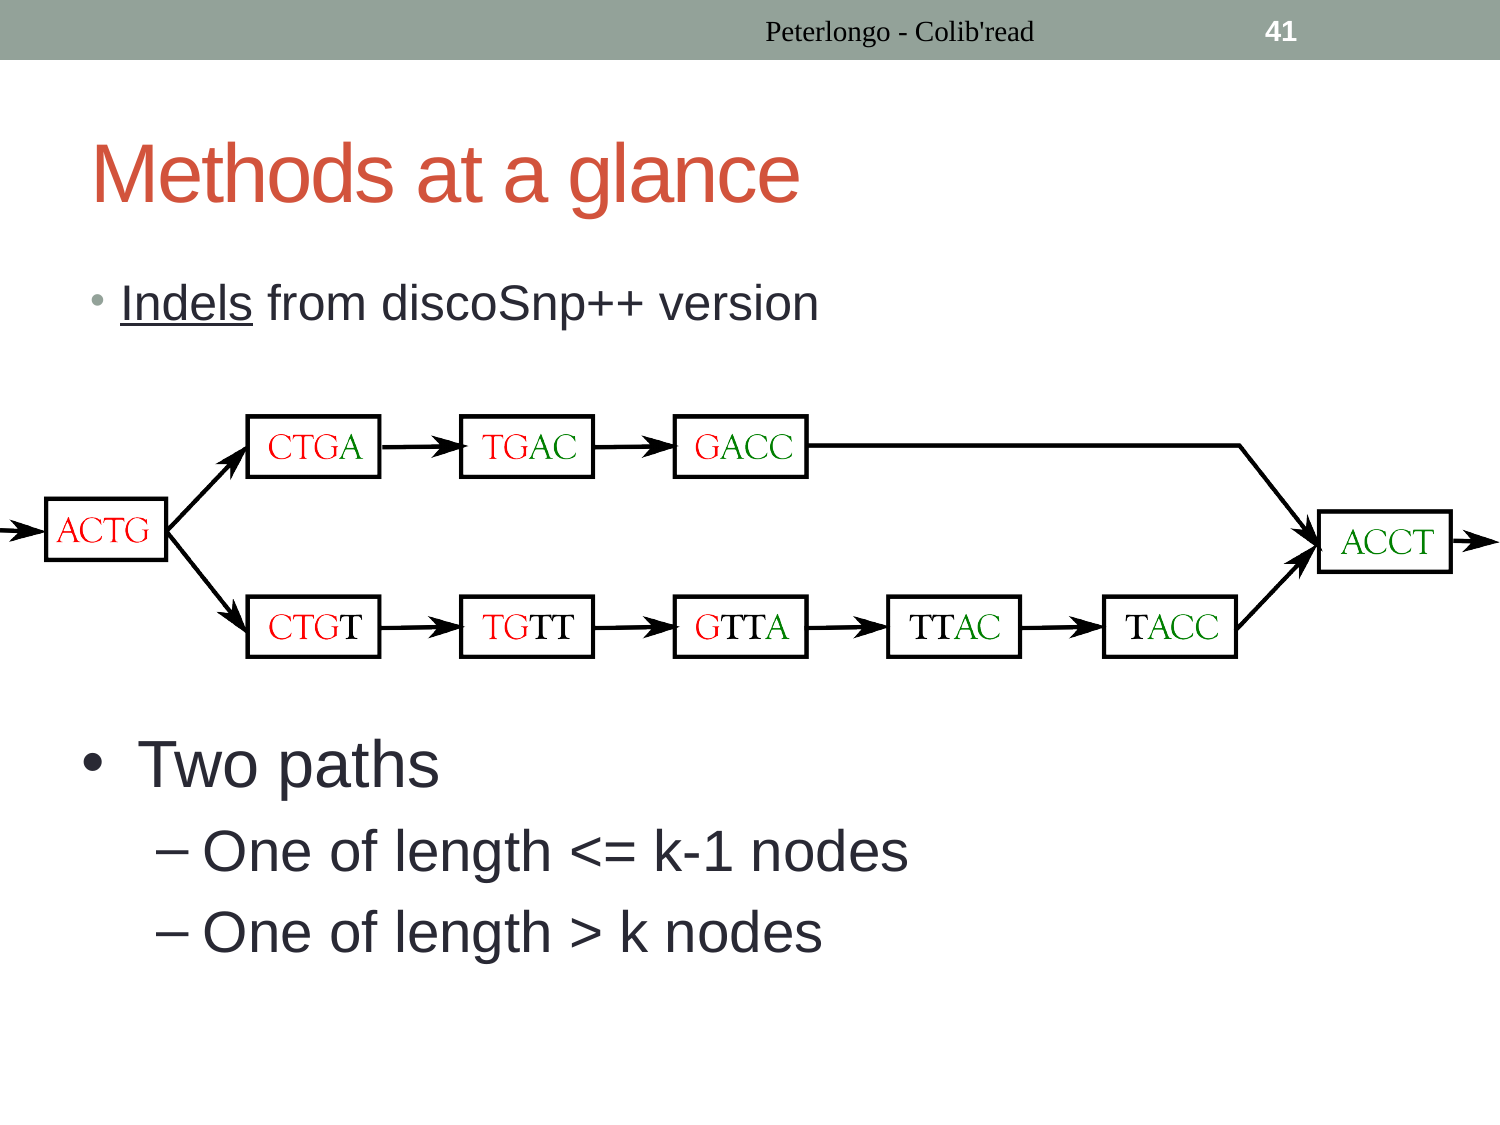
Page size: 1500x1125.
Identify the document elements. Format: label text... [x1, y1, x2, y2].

text_box Two paths One of length <= k-1 nodes One of length > k nodes [66, 713, 1500, 998]
list Indels from discoSnp++ version [75, 262, 1425, 411]
footer Peterlongo - Colib'read [562, 3, 1238, 57]
picture [0, 414, 1500, 660]
slide_number 41 [1250, 3, 1425, 57]
title Methods at a glance [75, 87, 1425, 250]
